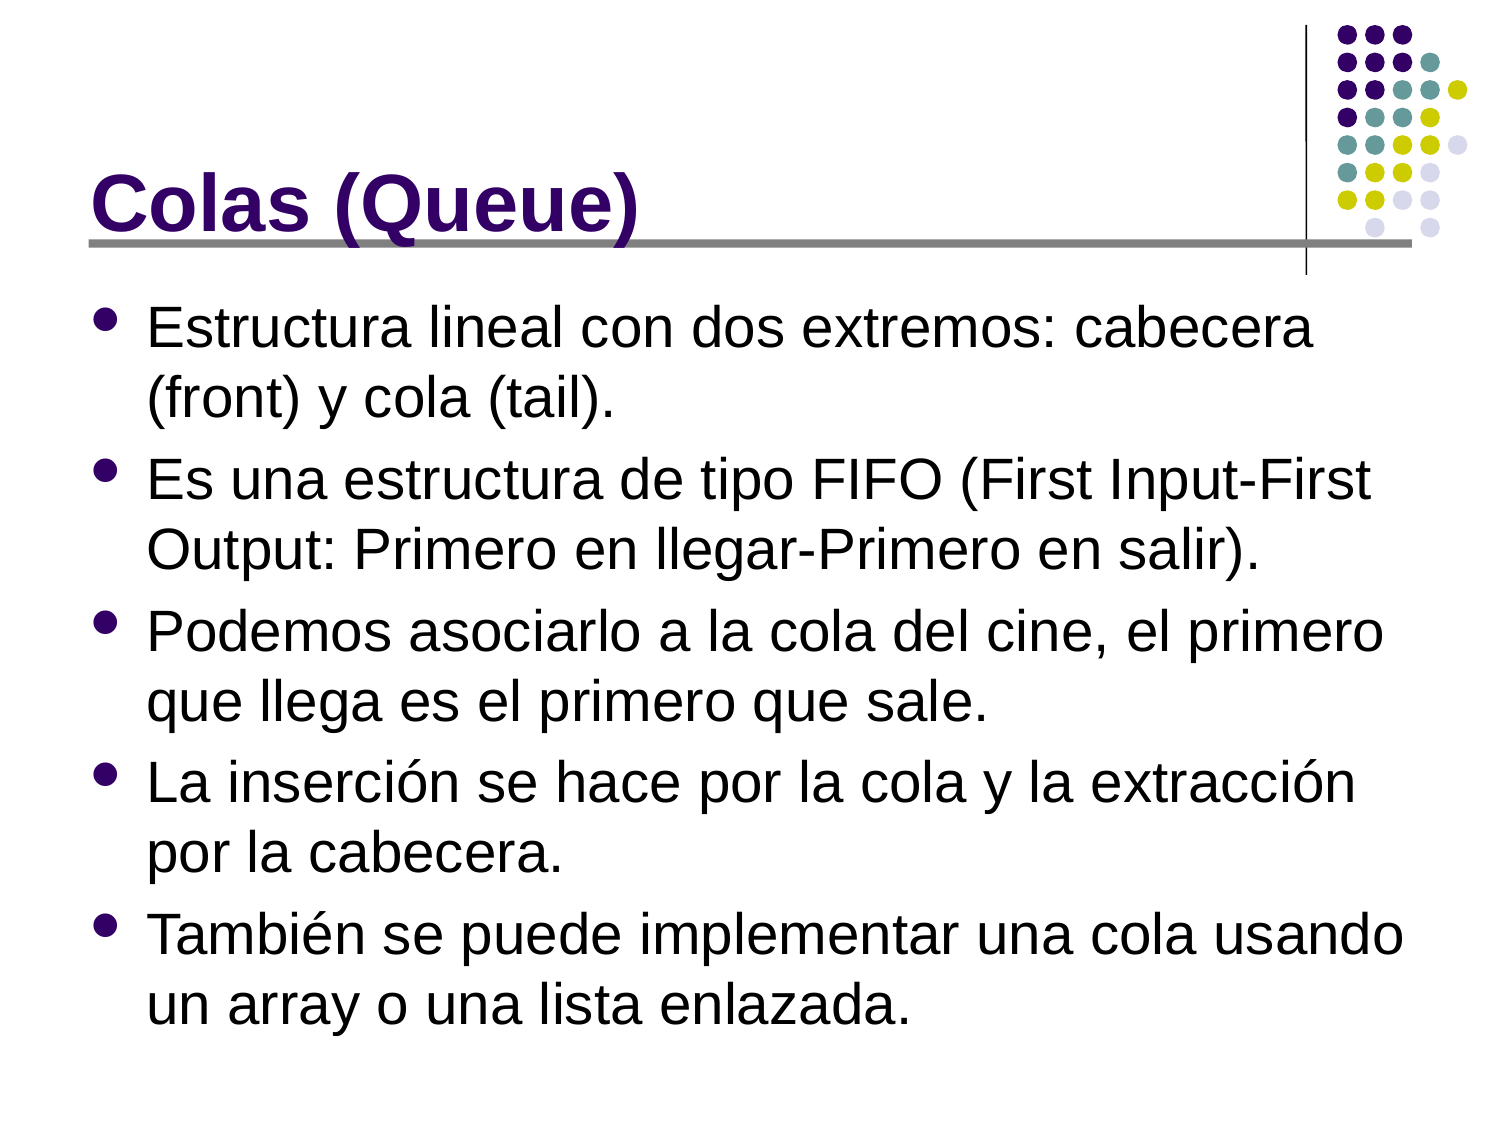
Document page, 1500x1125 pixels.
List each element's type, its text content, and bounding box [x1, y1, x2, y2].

title Colas (Queue) [75, 20, 1313, 256]
list Estructura lineal con dos extremos: cabecera (front) y cola (tail). Es una estructura de tipo FIFO (First Input-First Output: Primero en llegar-Primero en salir). Podemos asociarlo a la cola del cine, el primero que llega es el primero que sale. La inserción se hace por la cola y la extracción por la cabecera. También se puede implementar una cola usando un array o una lista enlazada. [75, 282, 1425, 1071]
